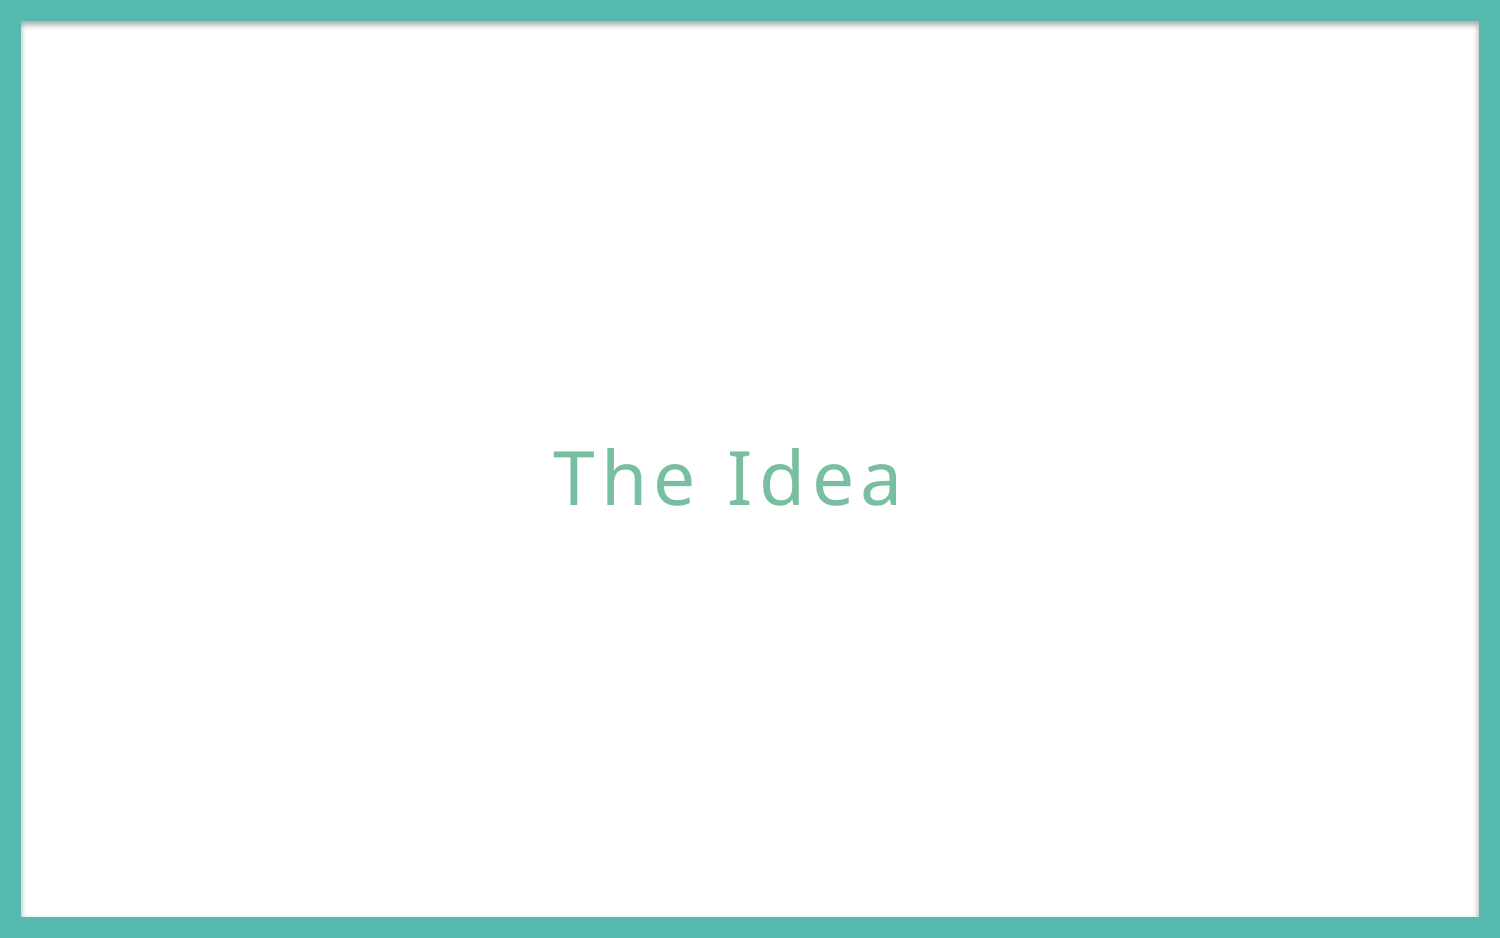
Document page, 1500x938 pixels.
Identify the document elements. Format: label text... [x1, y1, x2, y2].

text_box The Idea [0, 423, 1457, 515]
text_box [0, 0, 1500, 938]
